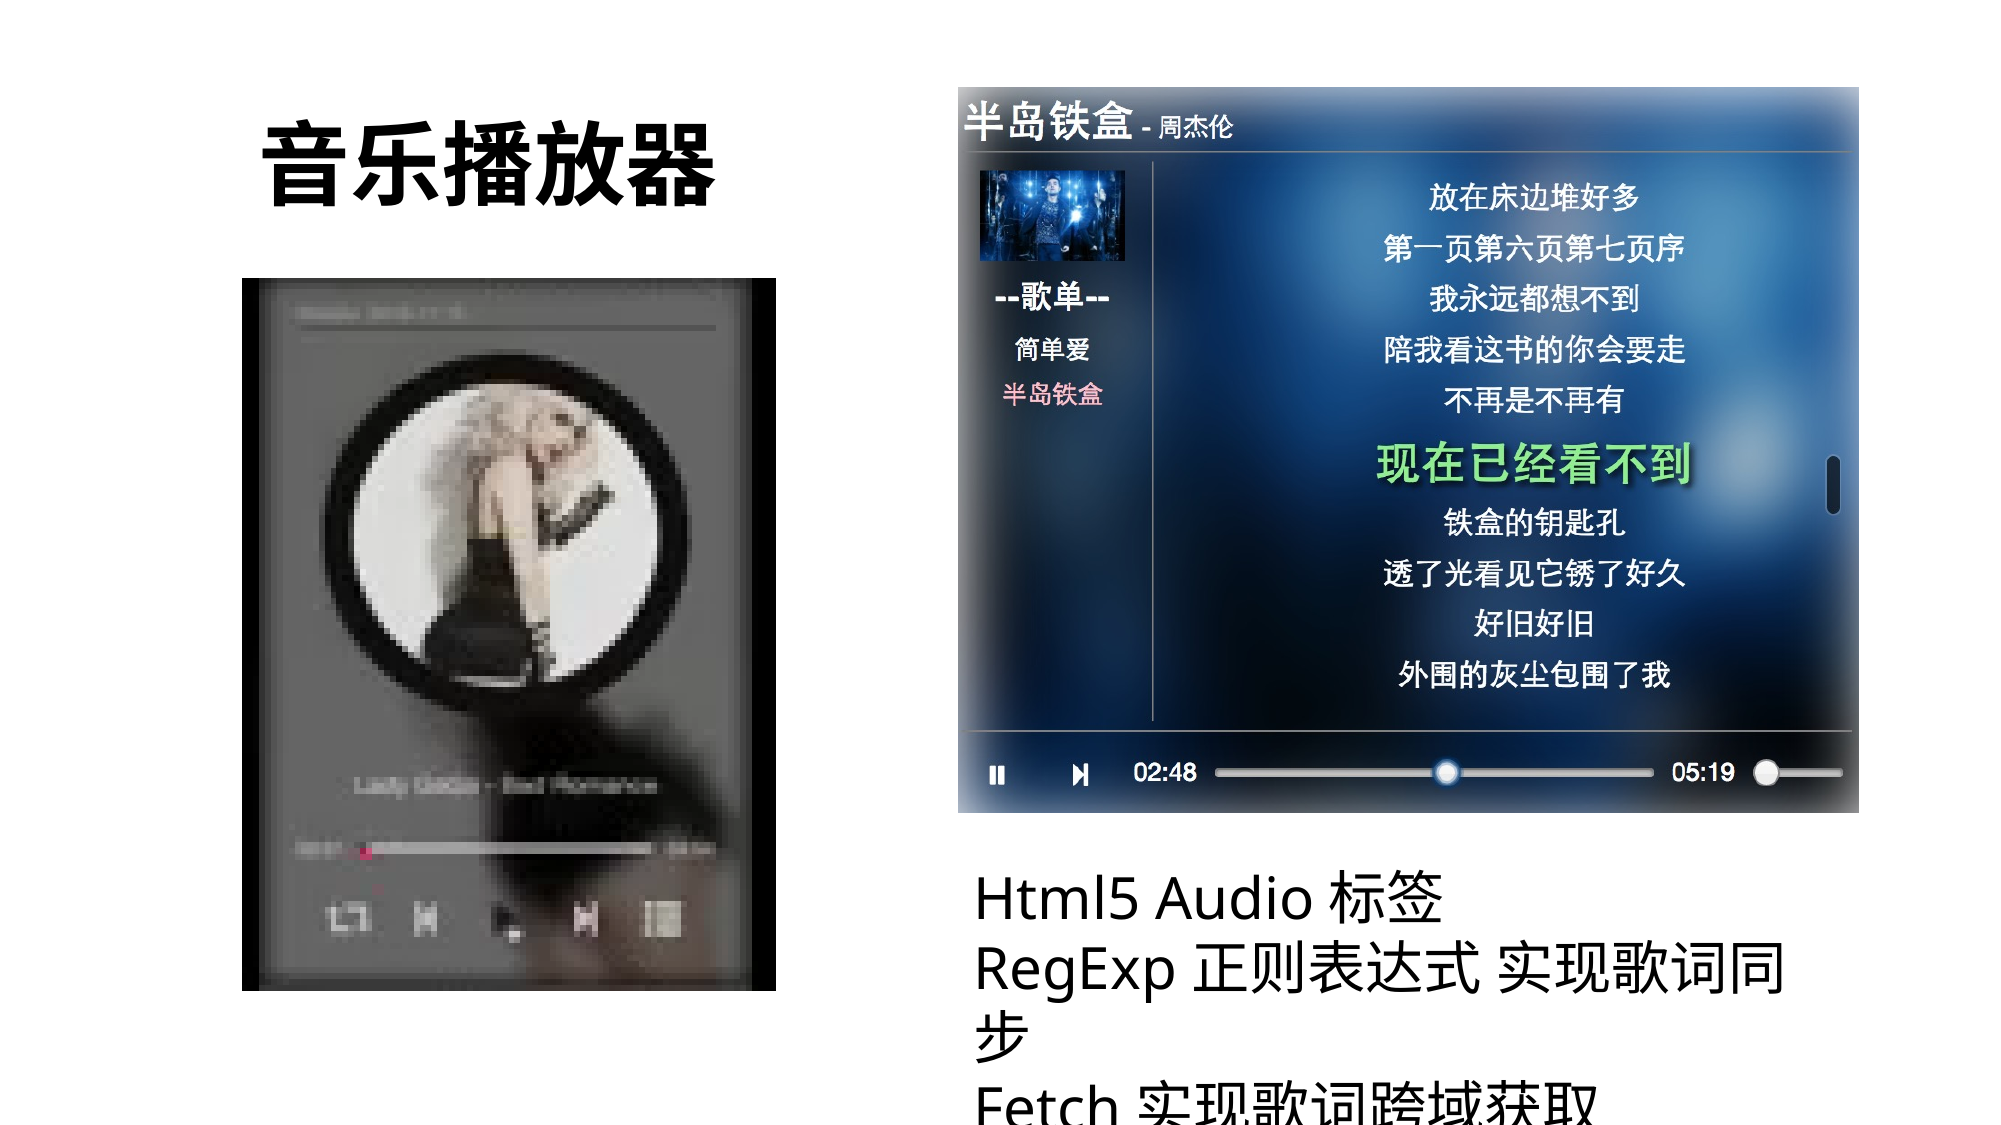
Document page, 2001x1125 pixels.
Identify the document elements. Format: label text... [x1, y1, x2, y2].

title 音乐播放器 [244, 59, 777, 277]
text_box Html5 Audio标签 RegExp正则表达式 实现歌词同步 Fetch实现歌词跨域获取 [958, 853, 1833, 1125]
picture [958, 87, 1859, 813]
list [241, 277, 777, 992]
